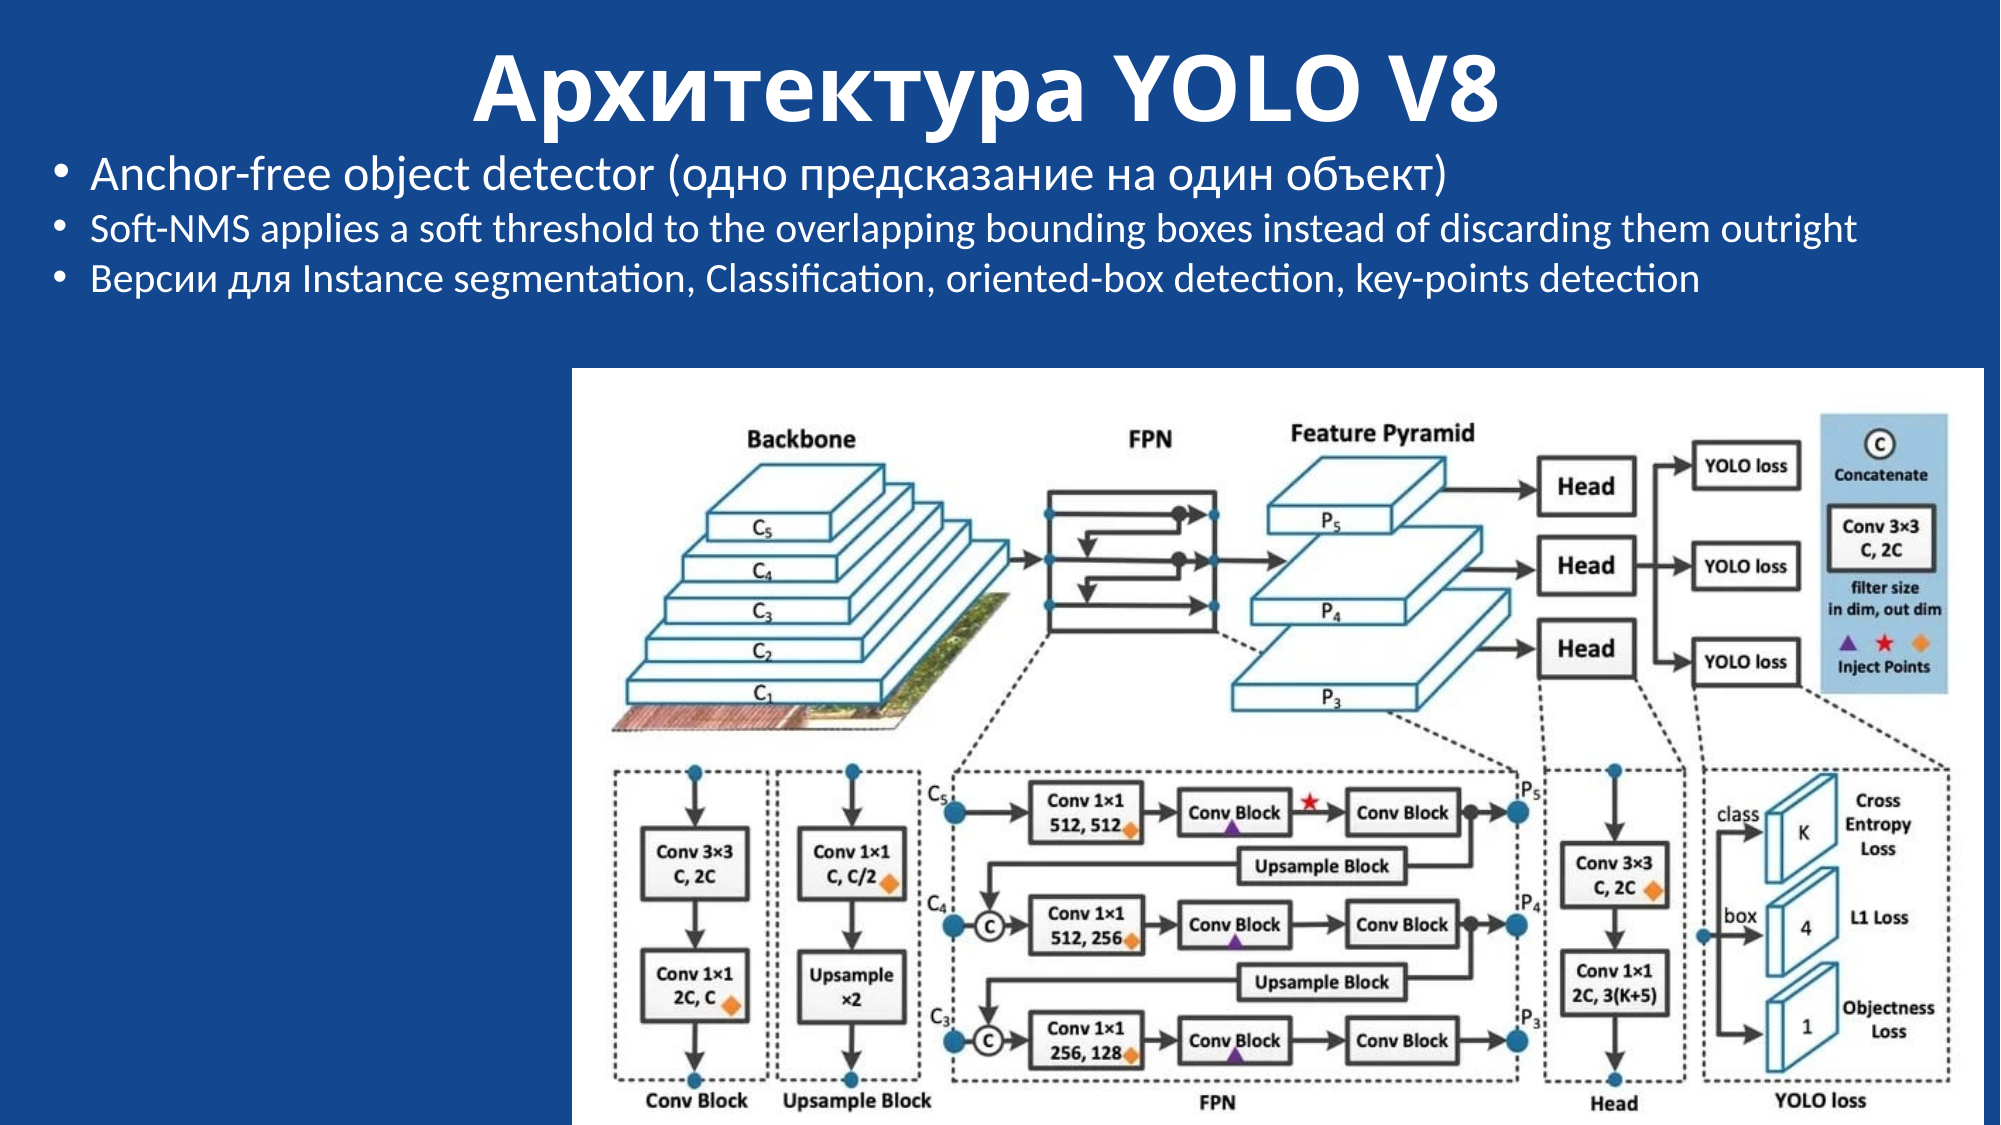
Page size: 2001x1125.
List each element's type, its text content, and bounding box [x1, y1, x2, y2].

title Архитектура YOLO V8 [125, 32, 1850, 132]
picture [572, 368, 1984, 1125]
list Anchor-free object detector (одно предсказание на один объект) Soft-NMS applies a soft threshold to the overlapping bounding boxes instead of discarding them outright Версии для Instance segmentation, Classification, oriented-box detection, key-points detection [37, 132, 2000, 1066]
